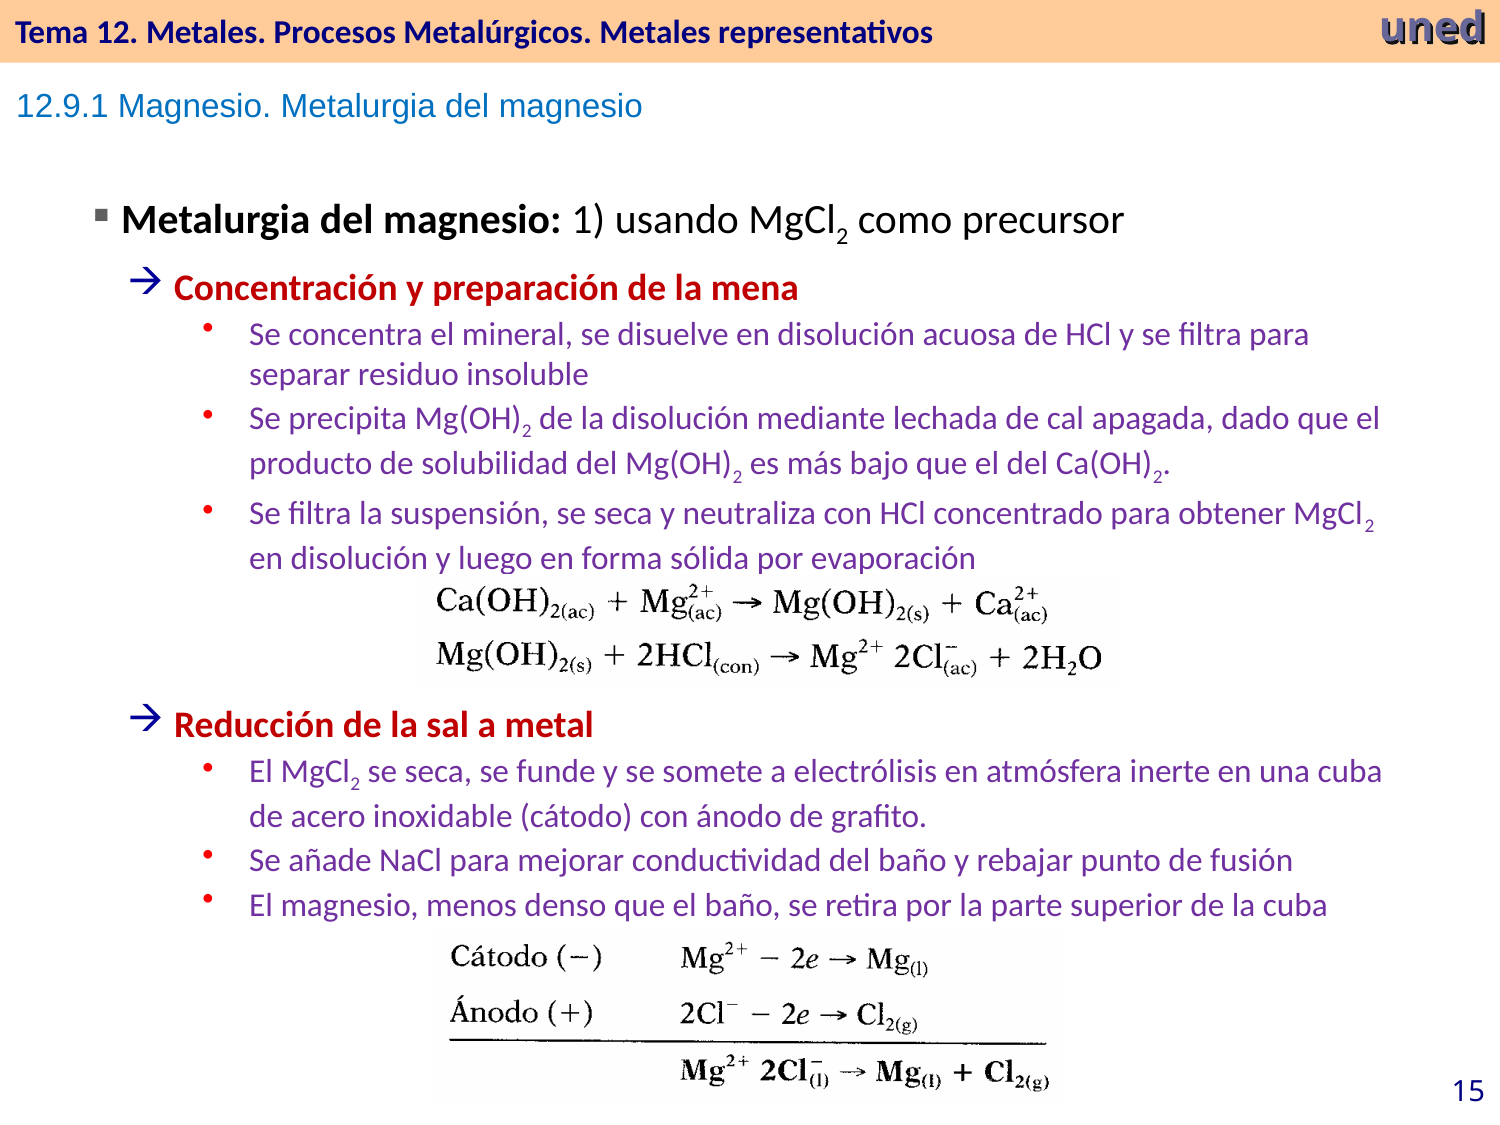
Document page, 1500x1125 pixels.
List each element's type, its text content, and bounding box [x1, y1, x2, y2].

picture [417, 573, 1118, 690]
text_box uned [1364, 0, 1500, 50]
text_box Metalurgia del magnesio: 1) usando MgCl2 como precursor [76, 184, 1365, 257]
text_box 12.9.1 Magnesio. Metalurgia del magnesio [1, 76, 1140, 132]
text_box Concentración y preparación de la mena Se concentra el mineral, se disuelve en disolución acuosa de HCl y se filtra para separar residuo insoluble Se precipita Mg(OH)2 de la disolución mediante lechada de cal apagada, dado que el producto de solubilidad del Mg(OH)2 es más bajo que el del Ca(OH)2. Se filtra la suspensión, se seca y neutraliza con HCl concentrado para obtener MgCl2 en disolución y luego en forma sólida por evaporación [112, 255, 1424, 584]
picture [434, 929, 1066, 1104]
text_box Reducción de la sal a metal El MgCl2 se seca, se funde y se somete a electrólisis en atmósfera inerte en una cuba de acero inoxidable (cátodo) con ánodo de grafito. Se añade NaCl para mejorar conductividad del baño y rebajar punto de fusión El magnesio, menos denso que el baño, se retira por la parte superior de la cuba [112, 692, 1424, 931]
text_box 15 [1399, 1059, 1500, 1125]
text_box [0, 0, 1500, 63]
text_box Tema 12. Metales. Procesos Metalúrgicos. Metales representativos [0, 0, 1088, 61]
